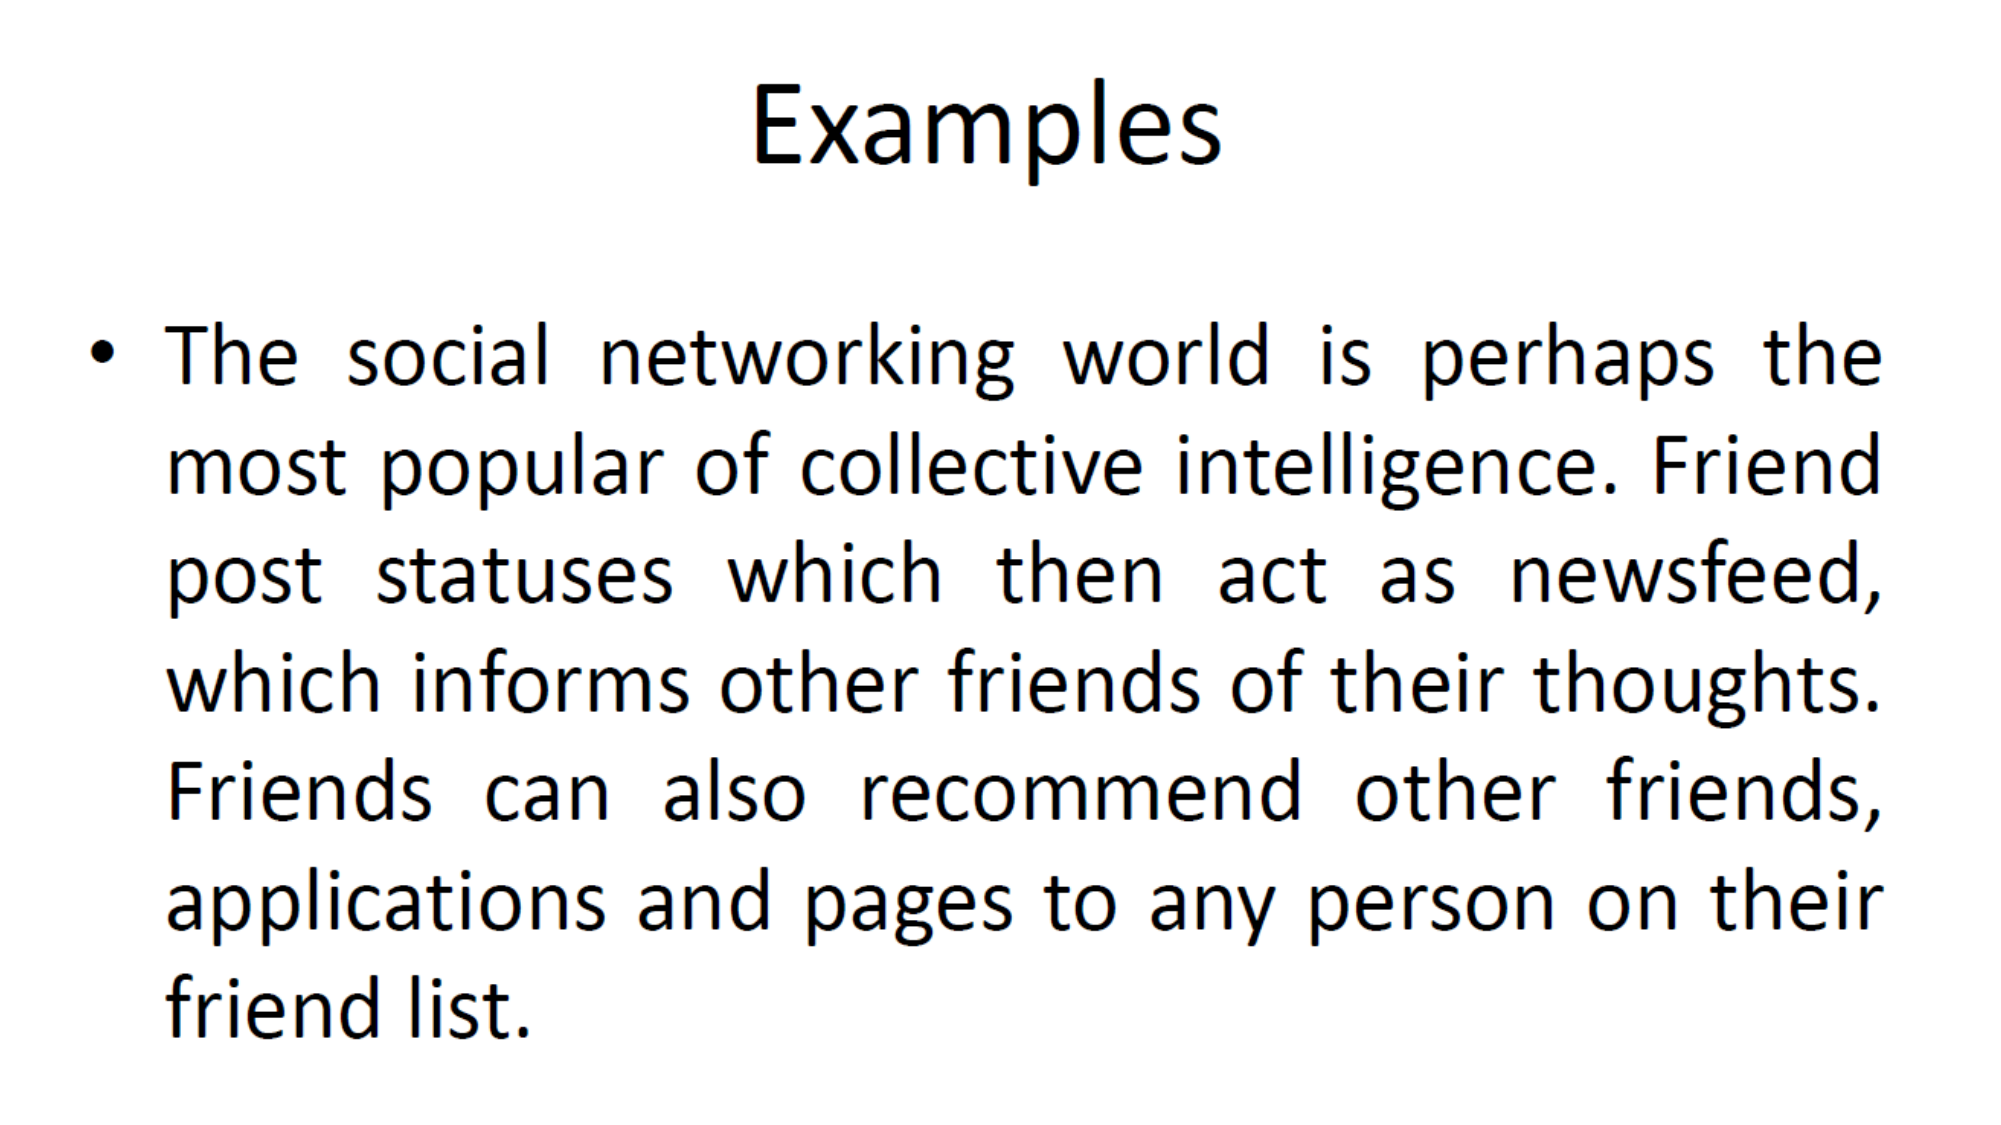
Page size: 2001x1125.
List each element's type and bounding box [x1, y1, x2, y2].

list [0, 0, 2000, 1125]
